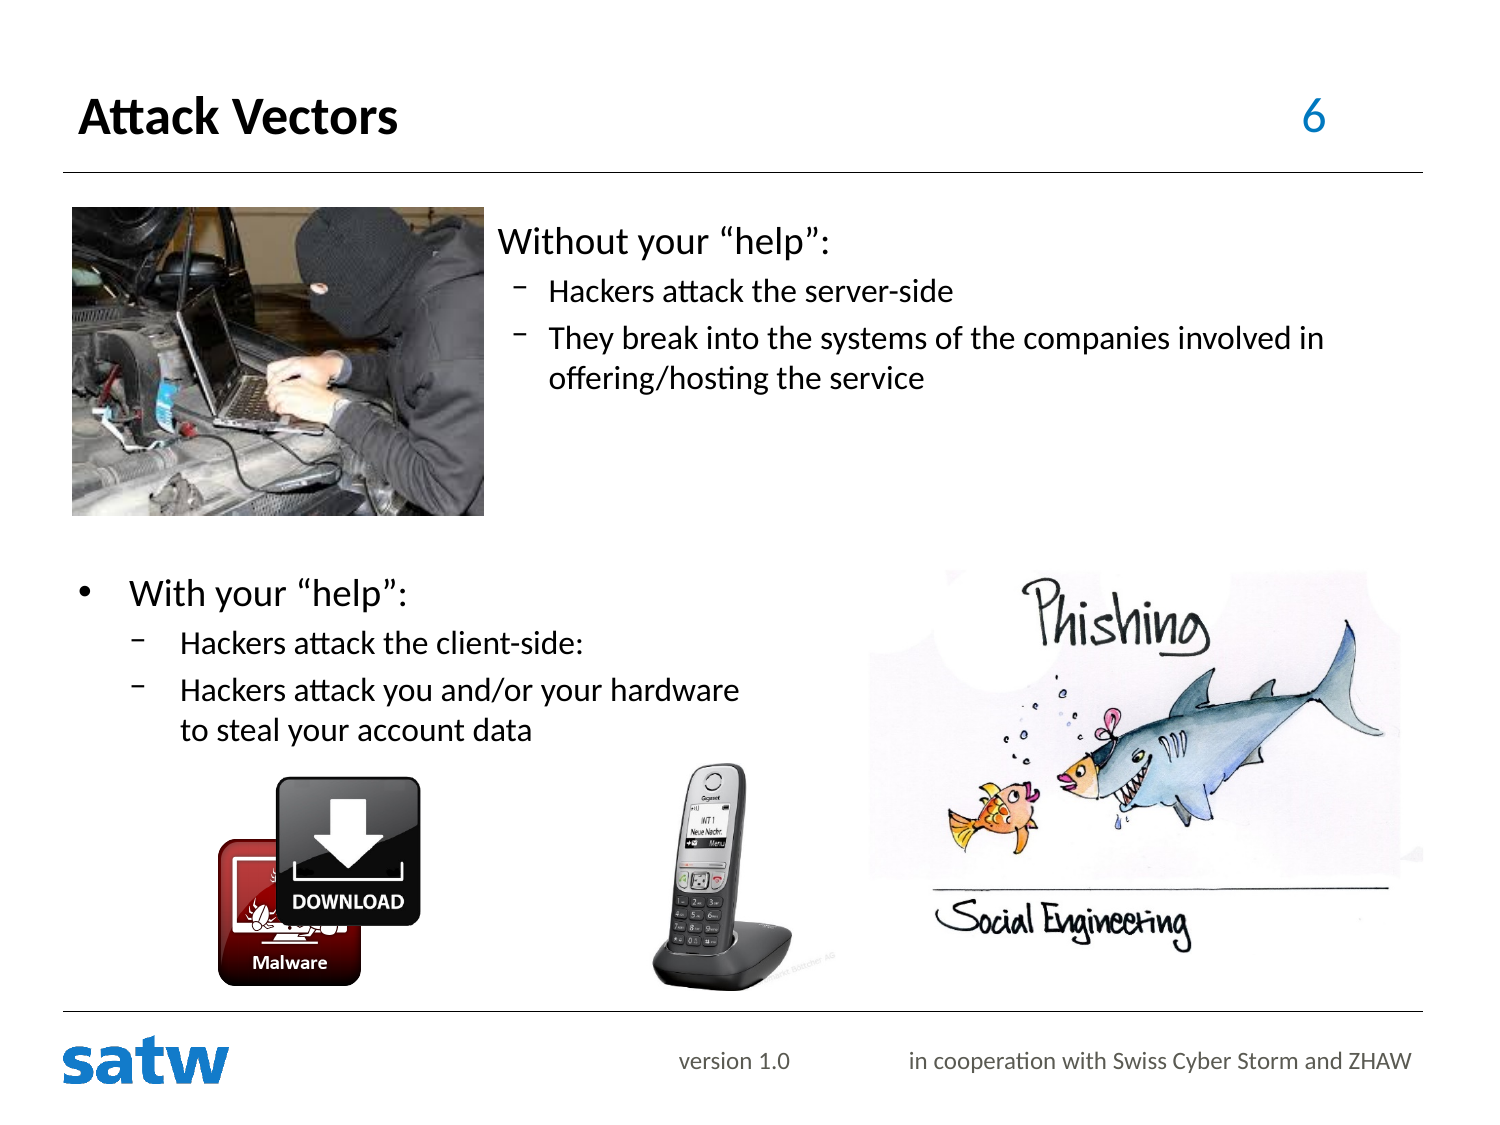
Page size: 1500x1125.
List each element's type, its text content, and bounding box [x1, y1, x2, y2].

slide_number 6 [1286, 54, 1424, 171]
picture [853, 554, 1424, 955]
footer in cooperation with Swiss Cyber Storm and ZHAW [844, 1029, 1428, 1090]
picture [608, 763, 836, 992]
list Without your “help”: Hackers attack the server-side They break into the systems of the companies involved in offering/hosting the service With your “help”: Hackers attack the client-side: Hackers attack you and/or your hardware to steal your account data [63, 208, 1424, 964]
picture [72, 207, 484, 516]
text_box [218, 769, 424, 986]
slide_number version 1.0 [664, 1029, 823, 1090]
picture [63, 1035, 229, 1084]
title Attack Vectors [63, 54, 1203, 171]
